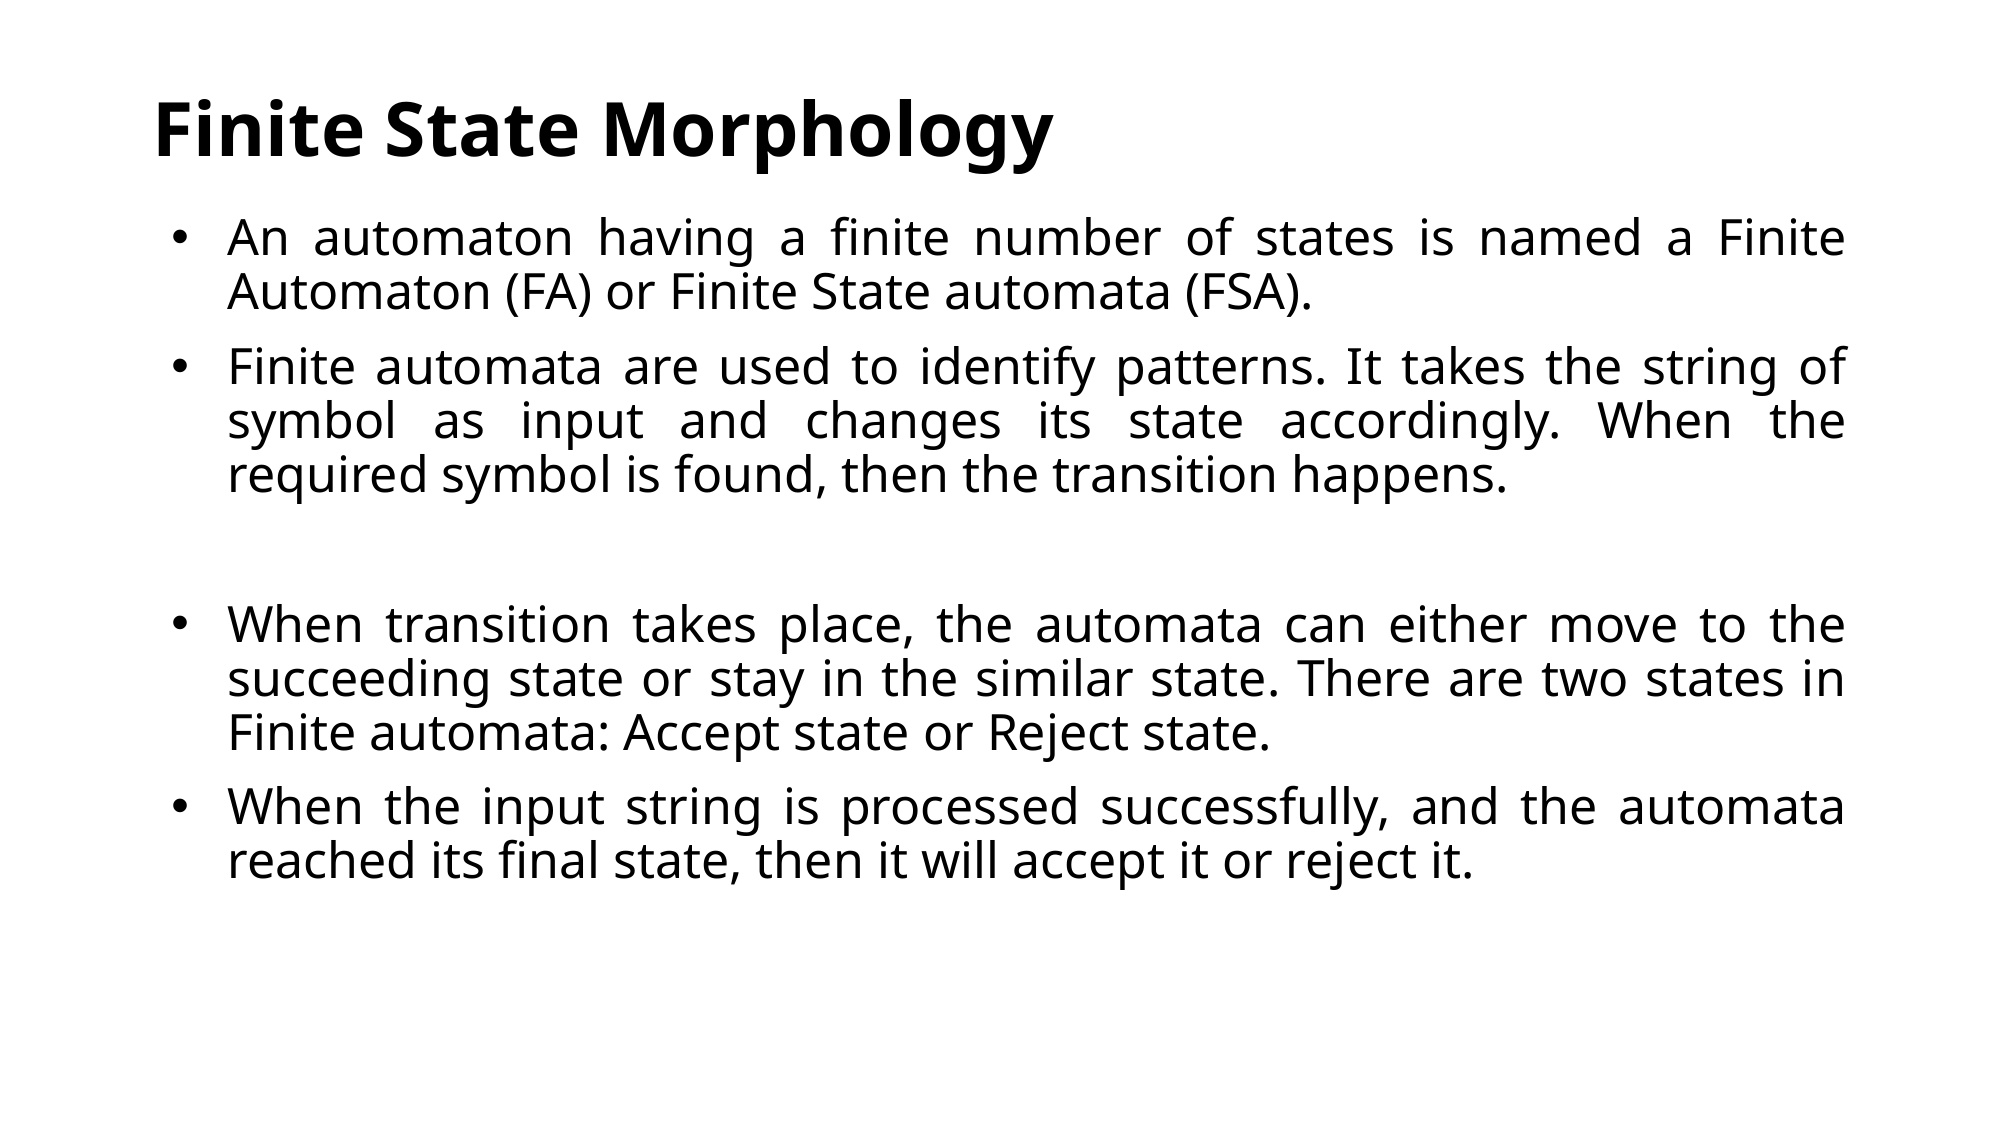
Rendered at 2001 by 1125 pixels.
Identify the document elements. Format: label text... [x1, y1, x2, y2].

title Finite State Morphology [137, 59, 1863, 204]
list An automaton having a finite number of states is named a Finite Automaton (FA) or Finite State automata (FSA). Finite automata are used to identify patterns. It takes the string of symbol as input and changes its state accordingly. When the required symbol is found, then the transition happens. When transition takes place, the automata can either move to the succeeding state or stay in the similar state. There are two states in Finite automata: Accept state or Reject state. When the input string is processed successfully, and the automata reached its final state, then it will accept it or reject it. [137, 204, 1863, 1014]
